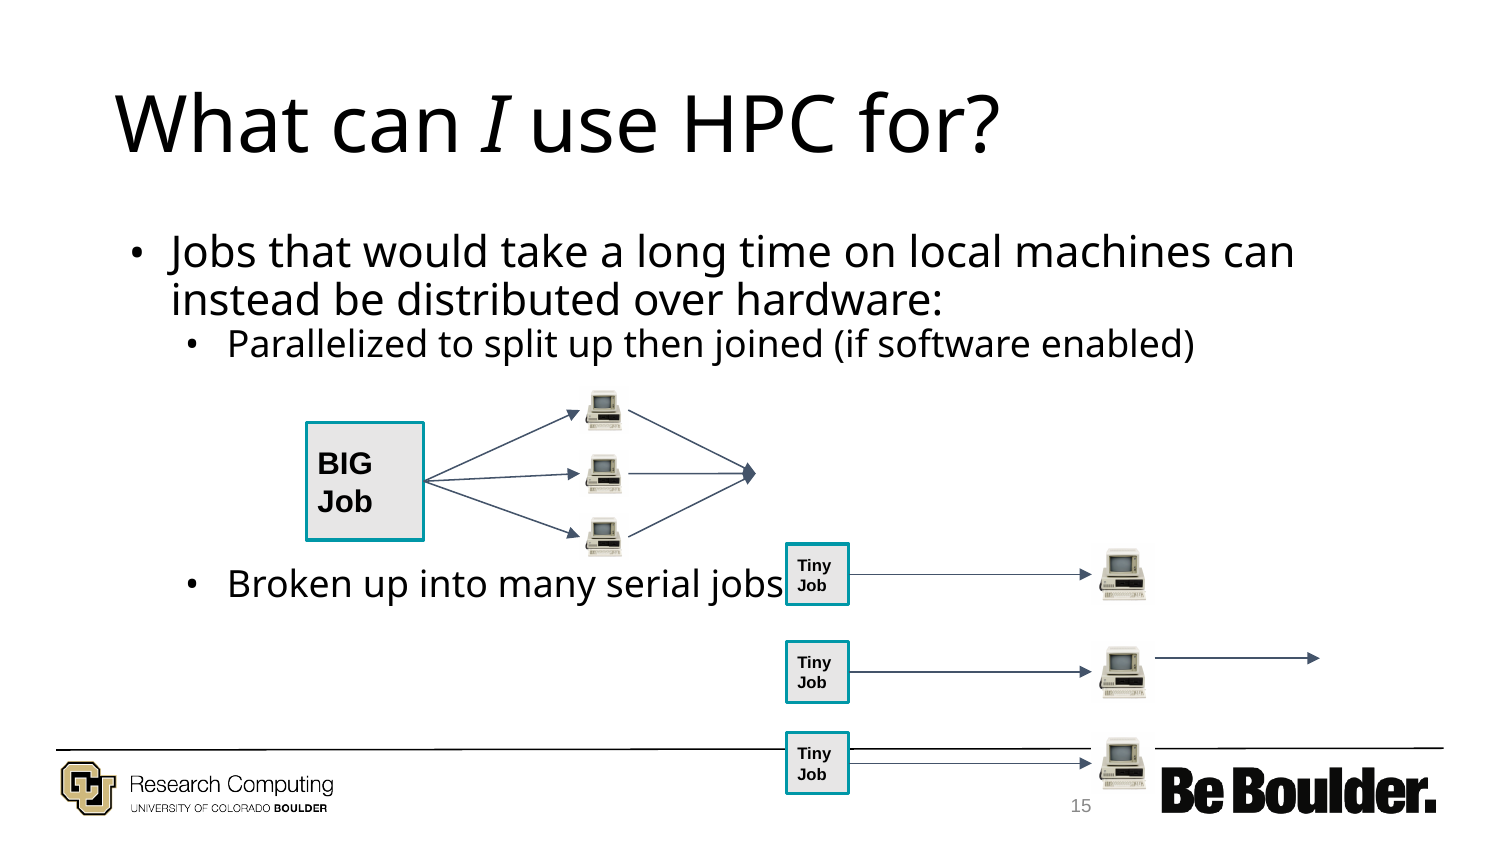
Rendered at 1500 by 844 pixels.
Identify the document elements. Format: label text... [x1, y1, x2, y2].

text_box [306, 386, 757, 561]
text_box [785, 543, 1321, 794]
slide_number ‹#› [1059, 802, 1144, 827]
picture [60, 761, 333, 816]
picture [1144, 761, 1454, 816]
title What can I use HPC for? [103, 44, 1397, 208]
list Jobs that would take a long time on local machines can instead be distributed over hardware: Parallelized to split up then joined (if software enabled) Broken up into many serial jobs [103, 224, 1397, 737]
